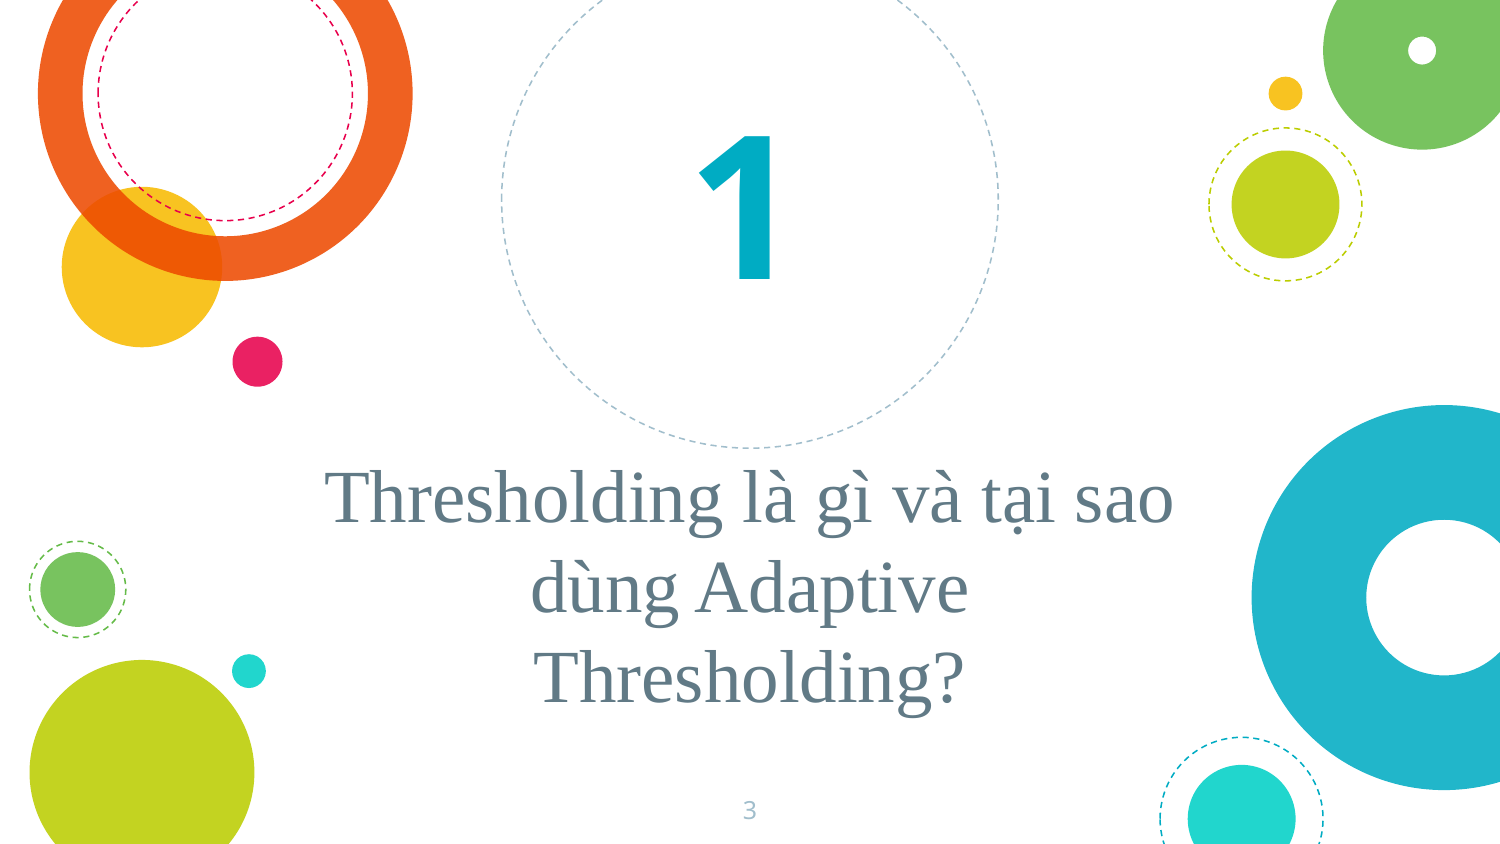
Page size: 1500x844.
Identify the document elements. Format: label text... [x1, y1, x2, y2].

slide_number 3 [711, 779, 789, 844]
text_box 1 [500, 7, 989, 335]
title Thresholding là gì và tại sao dùng Adaptive Thresholding? [290, 542, 1209, 733]
